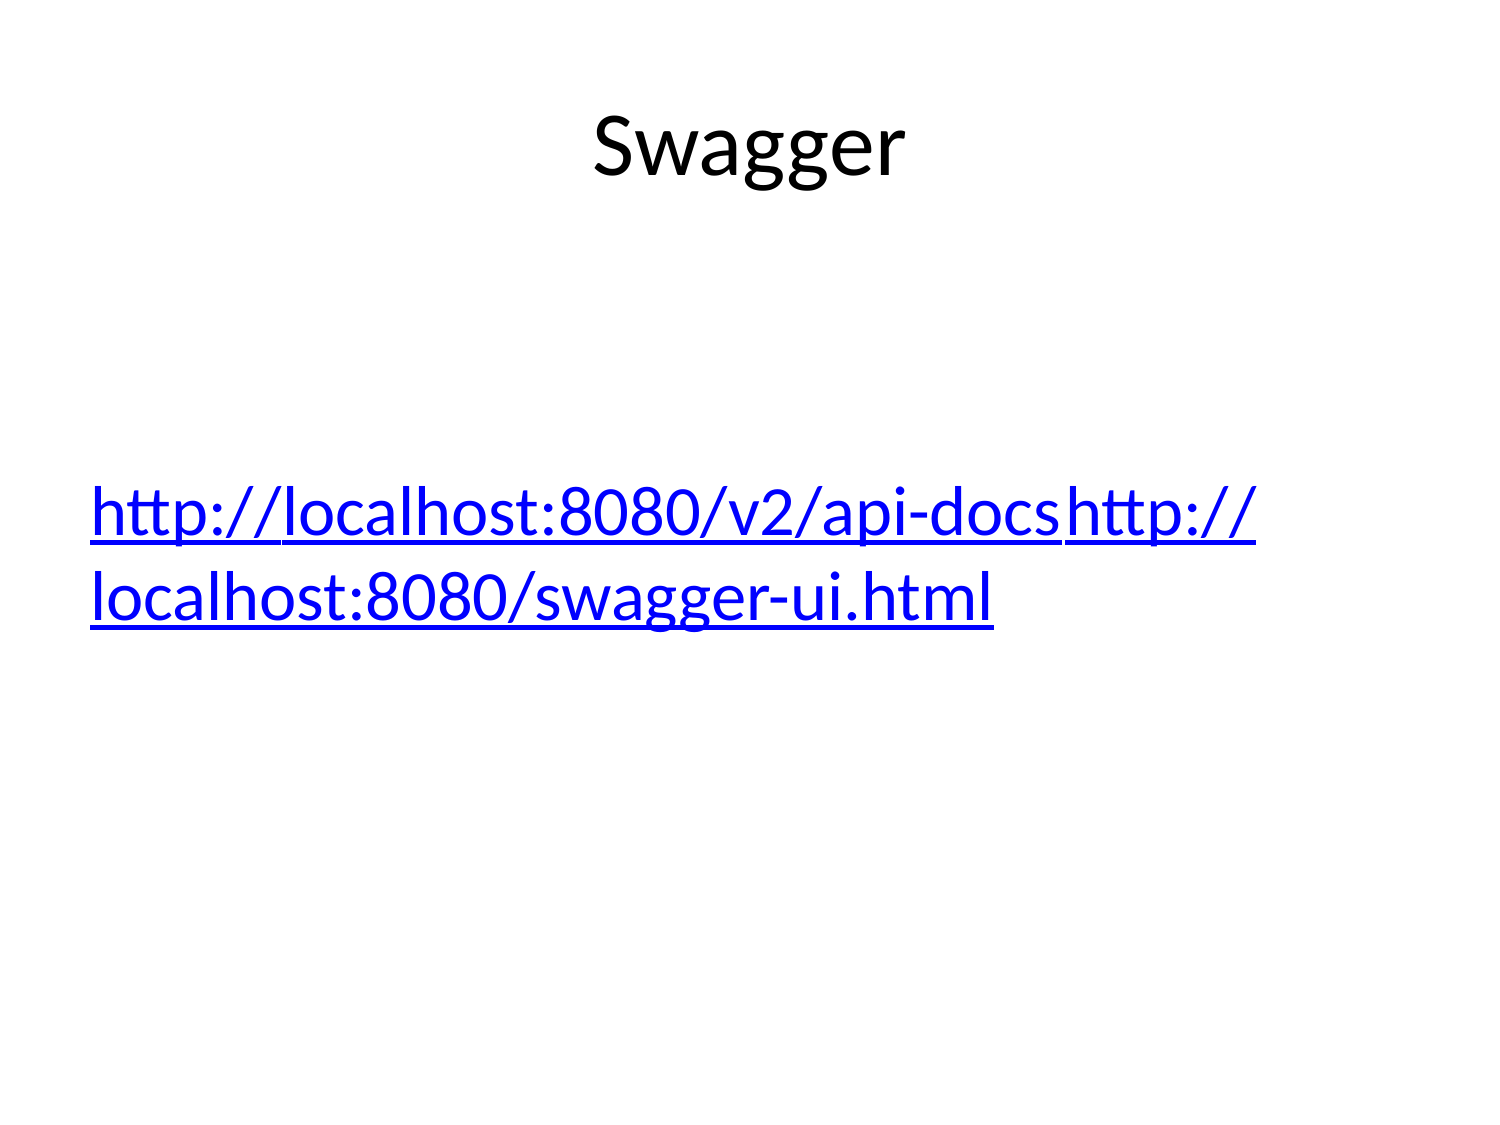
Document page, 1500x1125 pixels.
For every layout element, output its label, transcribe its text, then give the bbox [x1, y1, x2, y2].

text_box Swagger [74, 45, 1425, 233]
title http://localhost:8080/v2/api-docs http://localhost:8080/swagger-ui.html [75, 456, 1425, 644]
